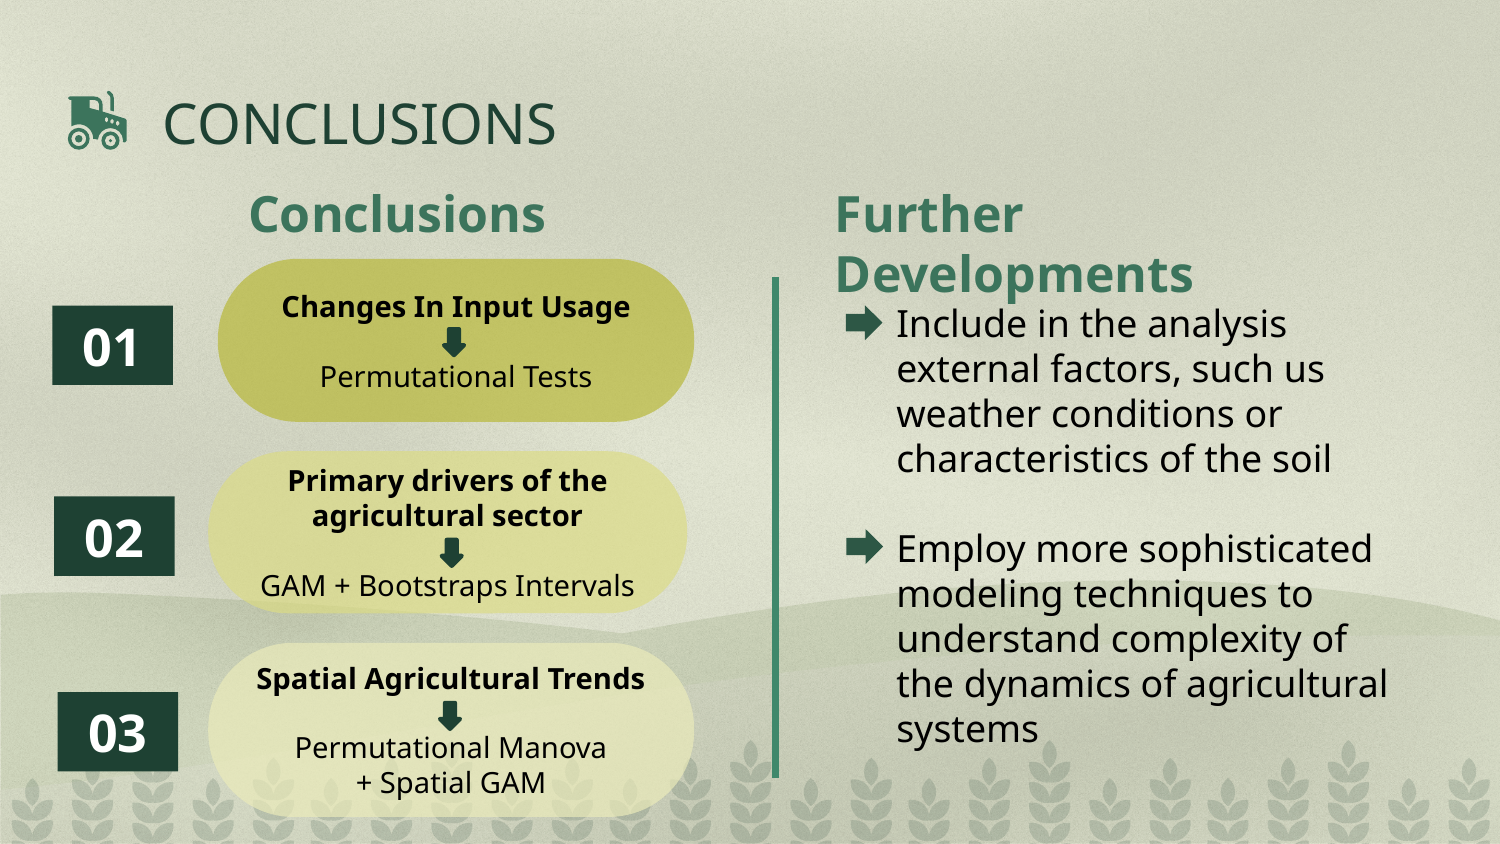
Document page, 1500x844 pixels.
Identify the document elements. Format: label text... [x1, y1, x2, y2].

text_box 03 [57, 692, 179, 772]
text_box [843, 303, 885, 343]
text_box Changes In Input Usage Permutational Tests [215, 256, 697, 424]
text_box Further Developments [820, 175, 1322, 310]
text_box Spatial Agricultural Trends Permutational Manova + Spatial GAM [206, 640, 697, 820]
title CONCLUSIONS [118, 72, 1382, 167]
text_box 02 [54, 496, 175, 576]
text_box [442, 327, 466, 358]
text_box Conclusions [233, 175, 568, 250]
text_box Primary drivers of the agricultural sector GAM + Bootstraps Intervals [206, 449, 690, 616]
text_box Include in the analysis external factors, such us weather conditions or characteristics of the soil Employ more sophisticated modeling techniques to understand complexity of the dynamics of agricultural systems [834, 292, 1414, 758]
text_box [438, 700, 462, 732]
text_box 01 [52, 305, 173, 385]
text_box [844, 527, 886, 566]
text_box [67, 90, 127, 150]
text_box [439, 537, 464, 568]
